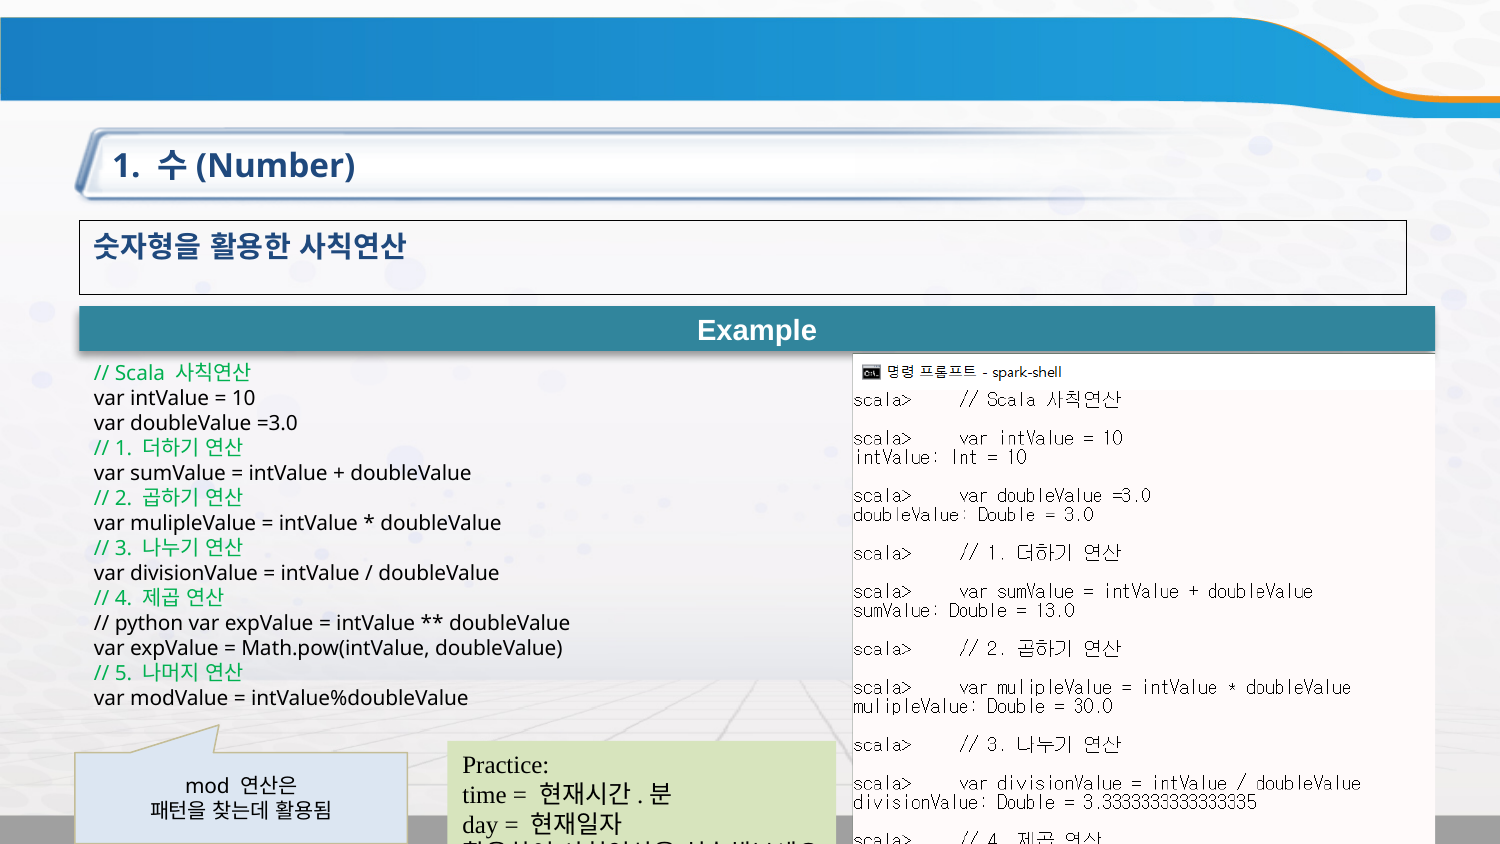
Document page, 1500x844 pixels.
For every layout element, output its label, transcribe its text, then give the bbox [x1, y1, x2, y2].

text_box // Scala 사칙연산 var intValue = 10 var doubleValue =3.0 // 1. 더하기 연산 var sumValue = intValue + doubleValue // 2. 곱하기 연산 var mulipleValue = intValue * doubleValue // 3. 나누기 연산 var divisionValue = intValue / doubleValue // 4. 제곱 연산 // python var expValue = intValue ** doubleValue var expValue = Math.pow(intValue, doubleValue) // 5. 나머지 연산 var modValue = intValue%doubleValue [79, 352, 853, 717]
picture [0, 0, 1500, 844]
text_box mod 연산은 패턴을 찾는데 활용됨 [74, 724, 408, 844]
text_box 숫자형을 활용한 사칙연산 [79, 220, 1407, 295]
text_box Example [77, 304, 1437, 353]
text_box 3. Scala 자료형 [29, 0, 1175, 103]
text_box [74, 126, 1289, 208]
text_box Practice: time = 현재시간.분 day = 현재일자 활용하여 사칙연산을 실습해보세요 (*결과의 타입을 확인하면서…) [447, 740, 837, 844]
